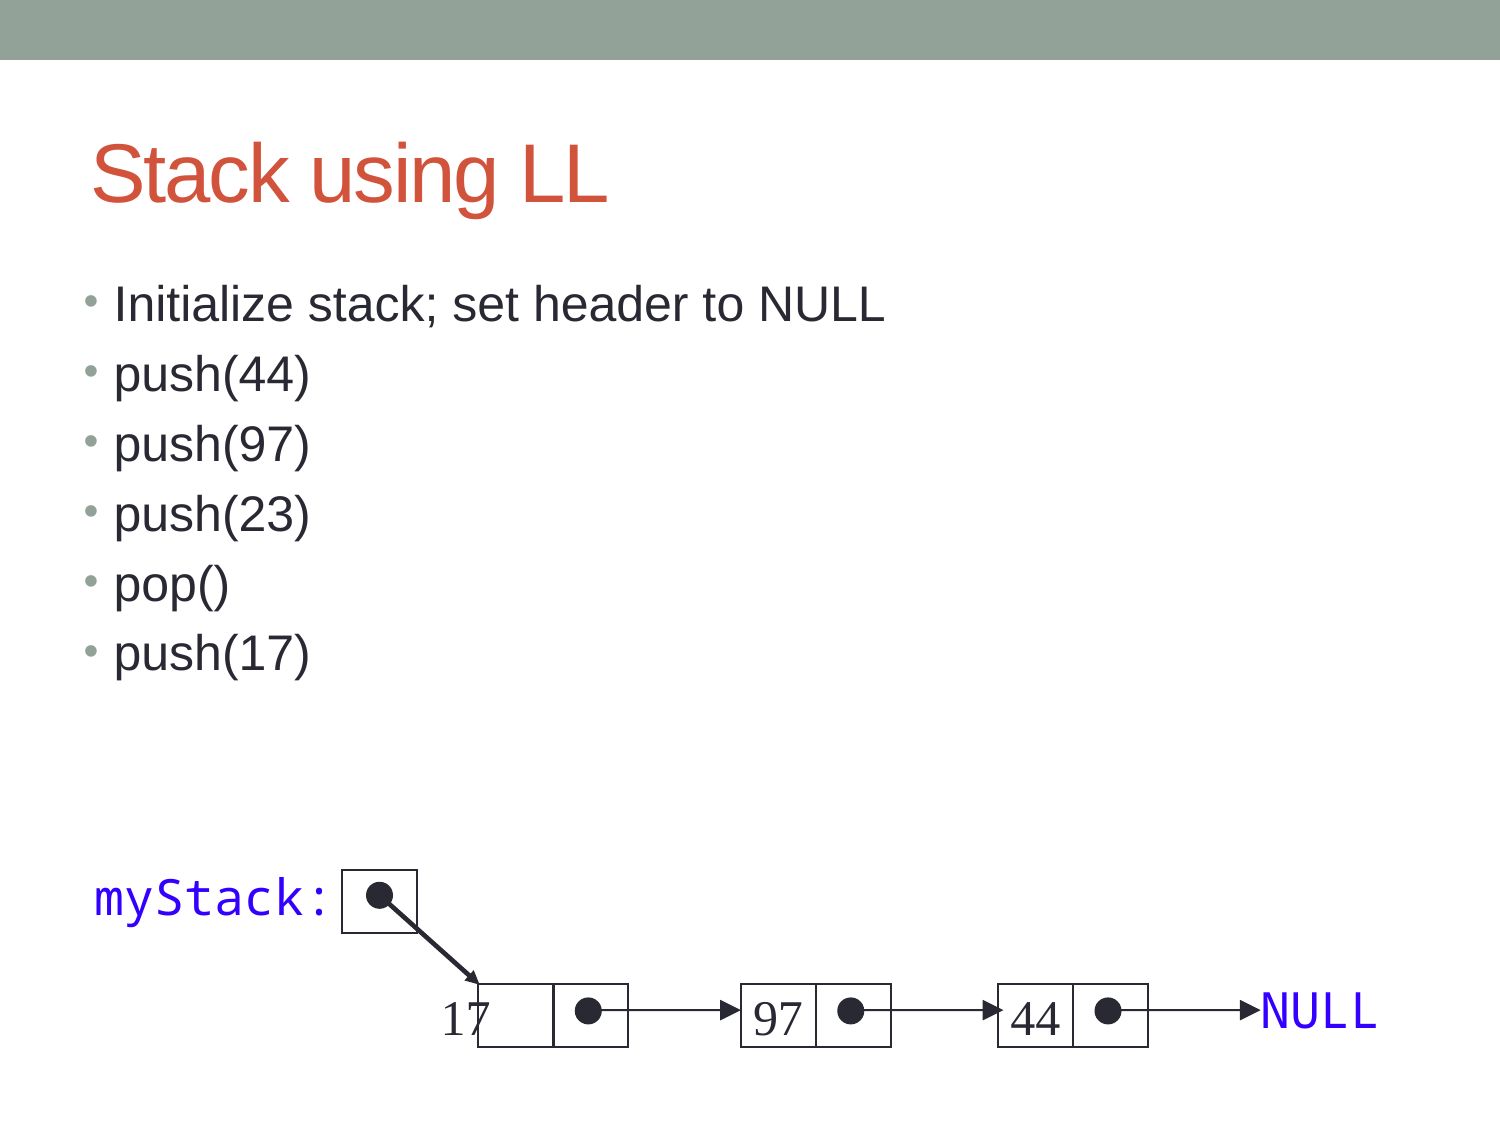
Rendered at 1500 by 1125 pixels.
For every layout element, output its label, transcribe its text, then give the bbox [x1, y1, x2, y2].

text_box NULL [1246, 971, 1400, 1046]
title Stack using LL [75, 87, 1425, 250]
text_box myStack: [79, 857, 355, 933]
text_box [997, 983, 1261, 1048]
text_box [341, 869, 480, 985]
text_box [740, 983, 996, 1048]
list Initialize stack; set header to NULL push(44) push(97) push(23) pop() push(17) [68, 263, 1419, 1064]
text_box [478, 983, 739, 1048]
